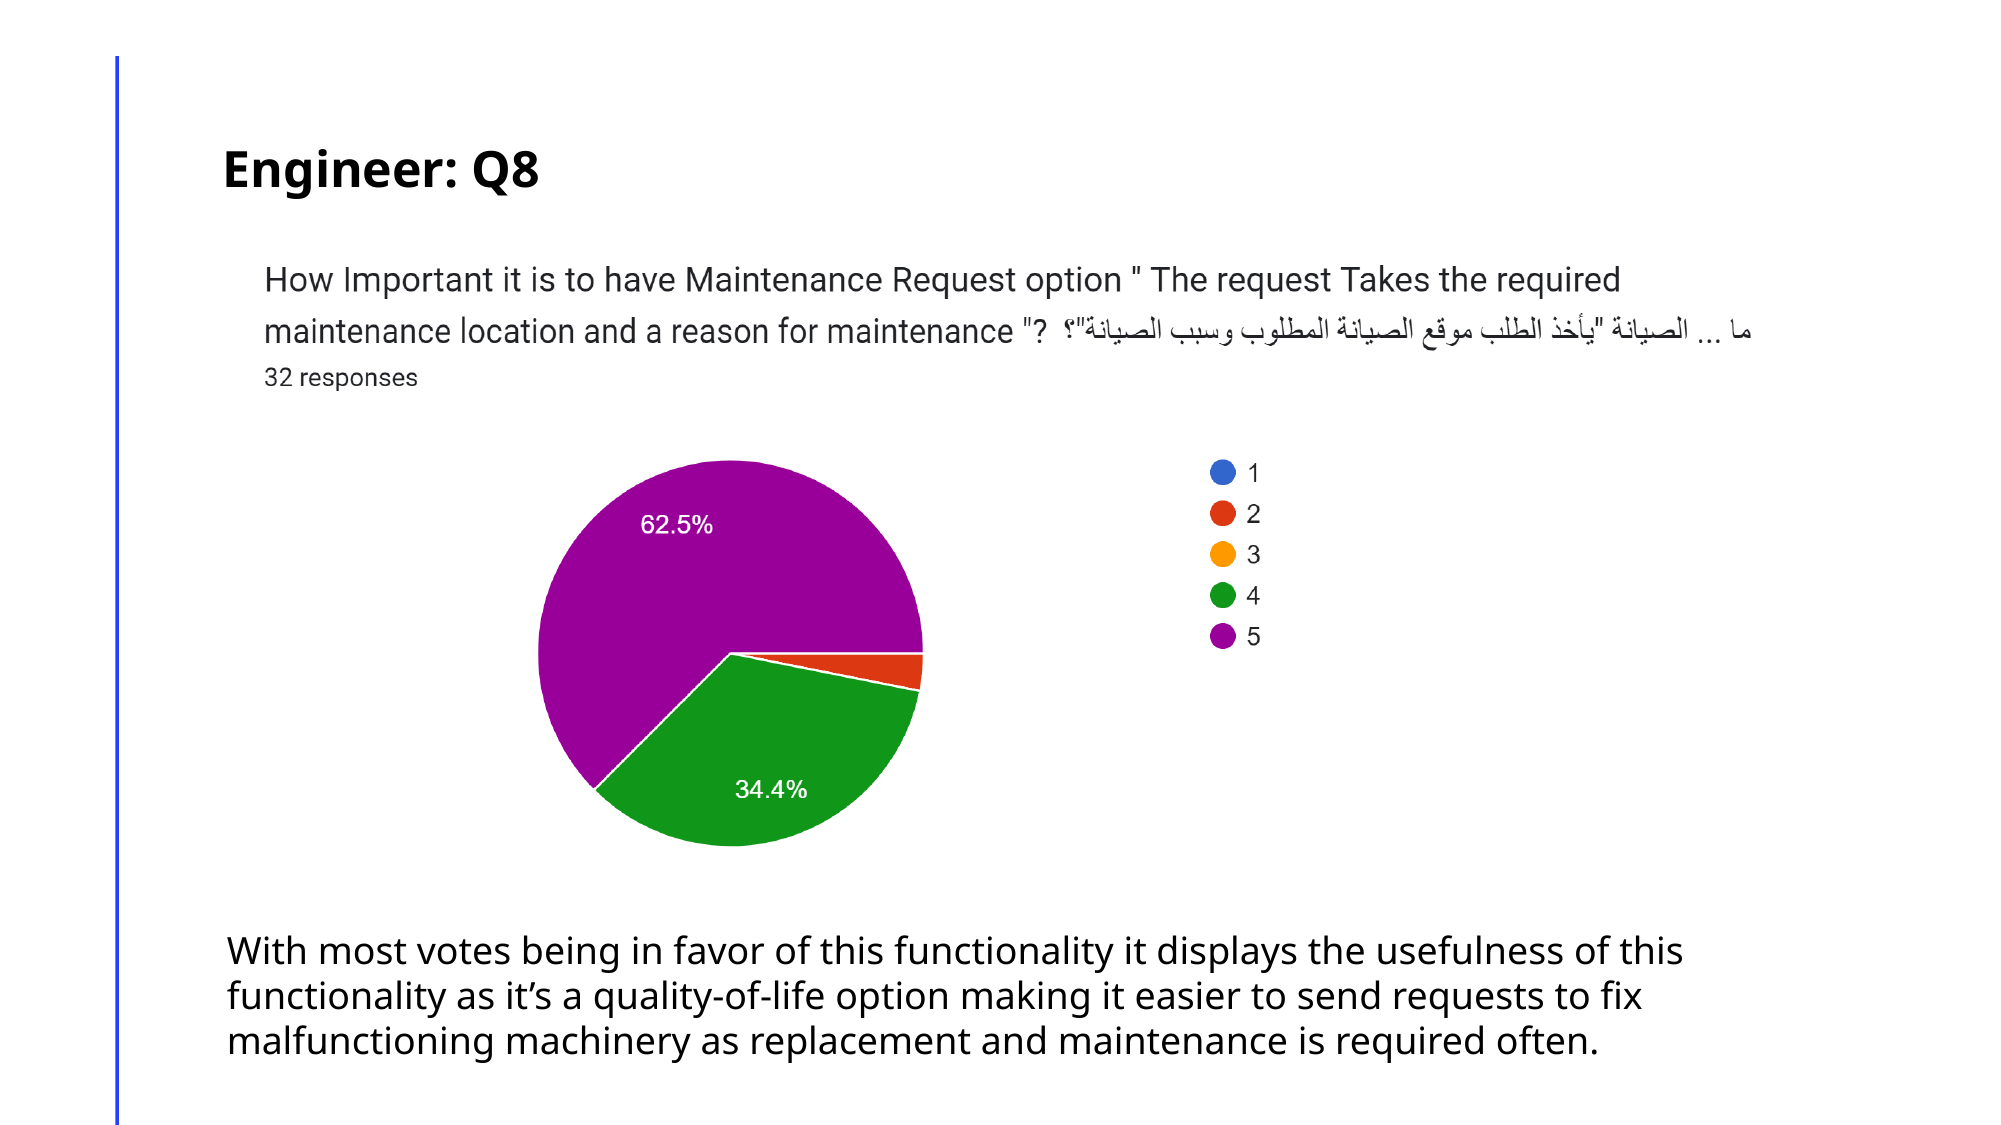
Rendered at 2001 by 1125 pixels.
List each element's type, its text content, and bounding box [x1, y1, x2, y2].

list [211, 205, 1788, 920]
text_box Engineer: Q8 [207, 129, 555, 205]
text_box With most votes being in favor of this functionality it displays the usefulness of this functionality as it’s a quality-of-life option making it easier to send requests to fix malfunctioning machinery as replacement and maintenance is required often. [212, 920, 1743, 1070]
